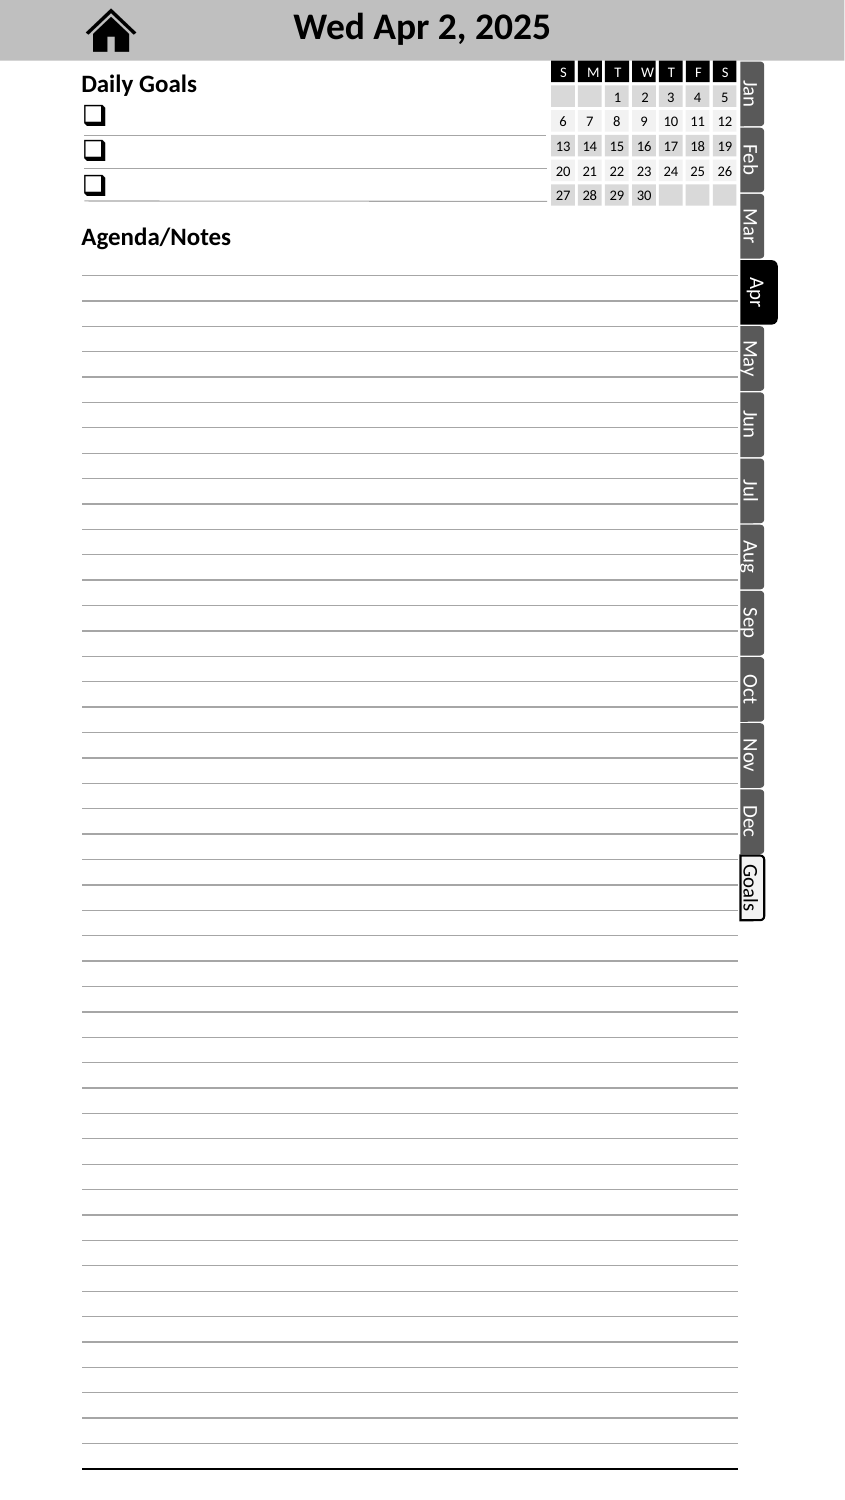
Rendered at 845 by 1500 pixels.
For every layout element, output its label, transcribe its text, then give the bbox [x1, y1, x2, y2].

list Wed Apr 2, 2025 [190, 0, 655, 61]
picture [82, 1, 140, 59]
